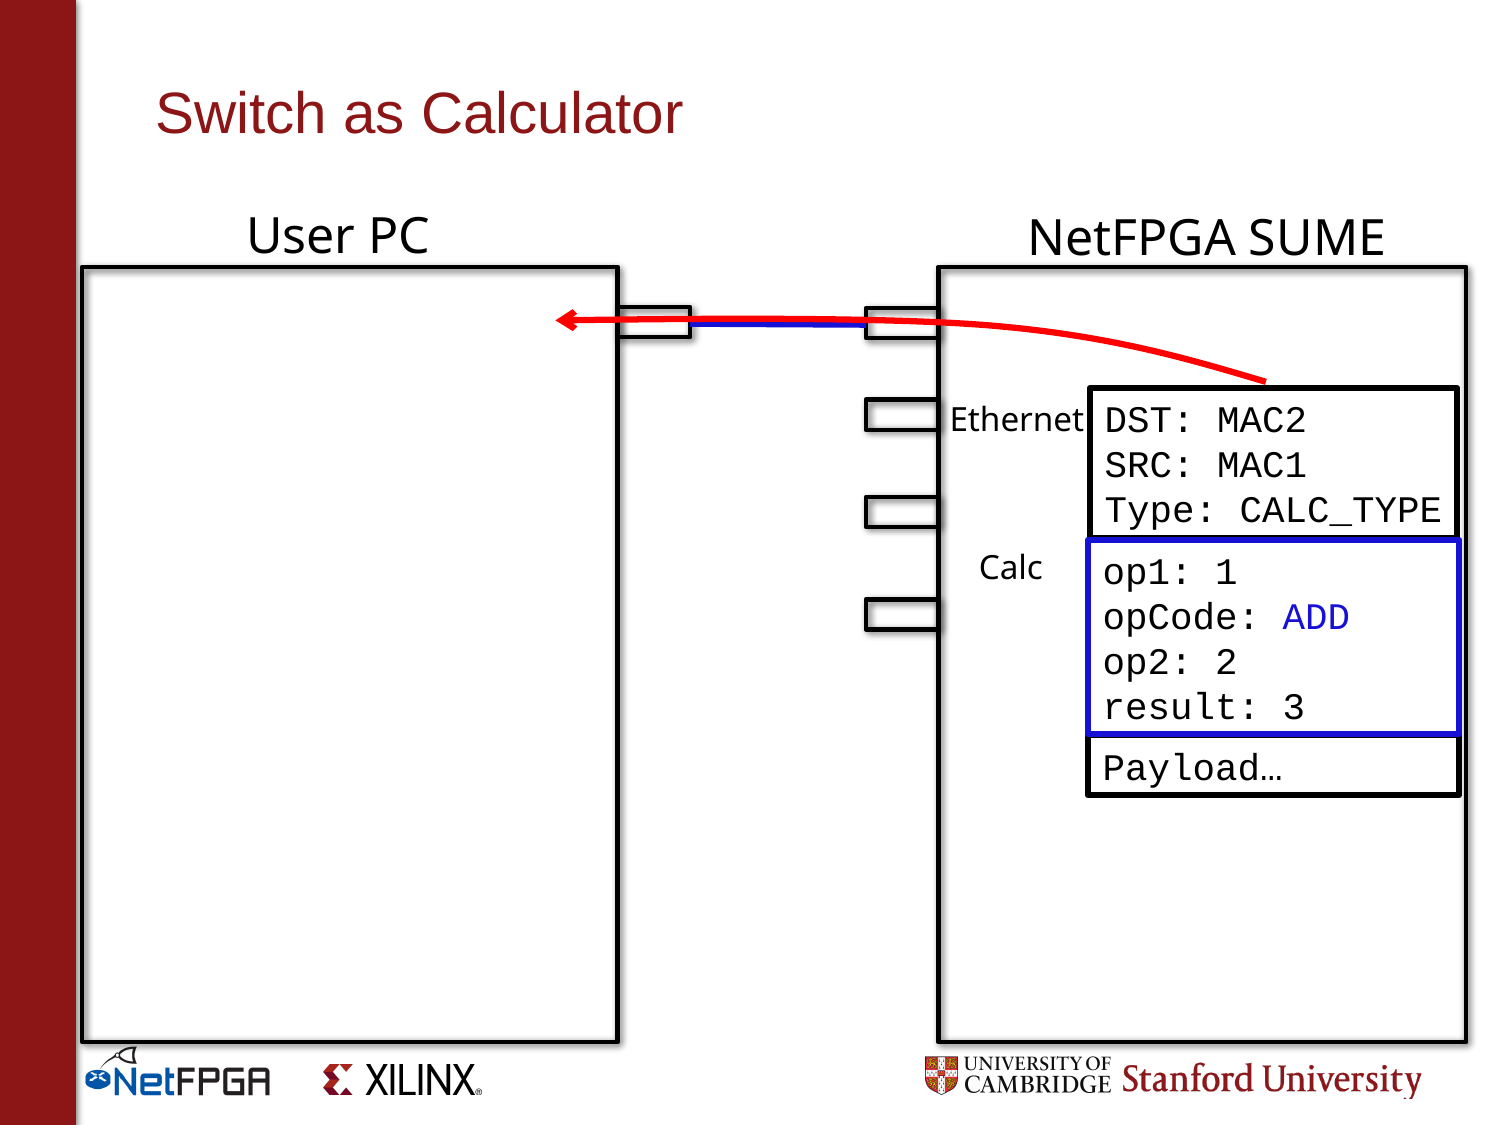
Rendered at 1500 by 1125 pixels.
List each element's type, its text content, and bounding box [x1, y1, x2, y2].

title Switch as Calculator [155, 46, 1420, 153]
text_box [938, 266, 1467, 1043]
text_box [865, 399, 934, 431]
text_box NetFPGA SUME [1012, 198, 1402, 273]
text_box User PC [231, 196, 446, 271]
picture [84, 1045, 273, 1099]
text_box [555, 312, 1267, 384]
text_box [865, 599, 939, 630]
text_box Payload… [1087, 735, 1459, 796]
text_box [81, 266, 618, 1043]
picture [323, 1064, 482, 1095]
text_box [617, 326, 691, 338]
text_box [865, 307, 939, 320]
text_box op1: 1 opCode: ADD op2: 2 result: 3 [1087, 539, 1459, 735]
text_box DST: MAC2 SRC: MAC1 Type: CALC_TYPE [1089, 387, 1458, 538]
text_box Ethernet [934, 391, 1100, 446]
text_box [617, 306, 691, 317]
text_box Calc [964, 539, 1059, 595]
picture [925, 1056, 1111, 1095]
text_box [865, 496, 939, 528]
